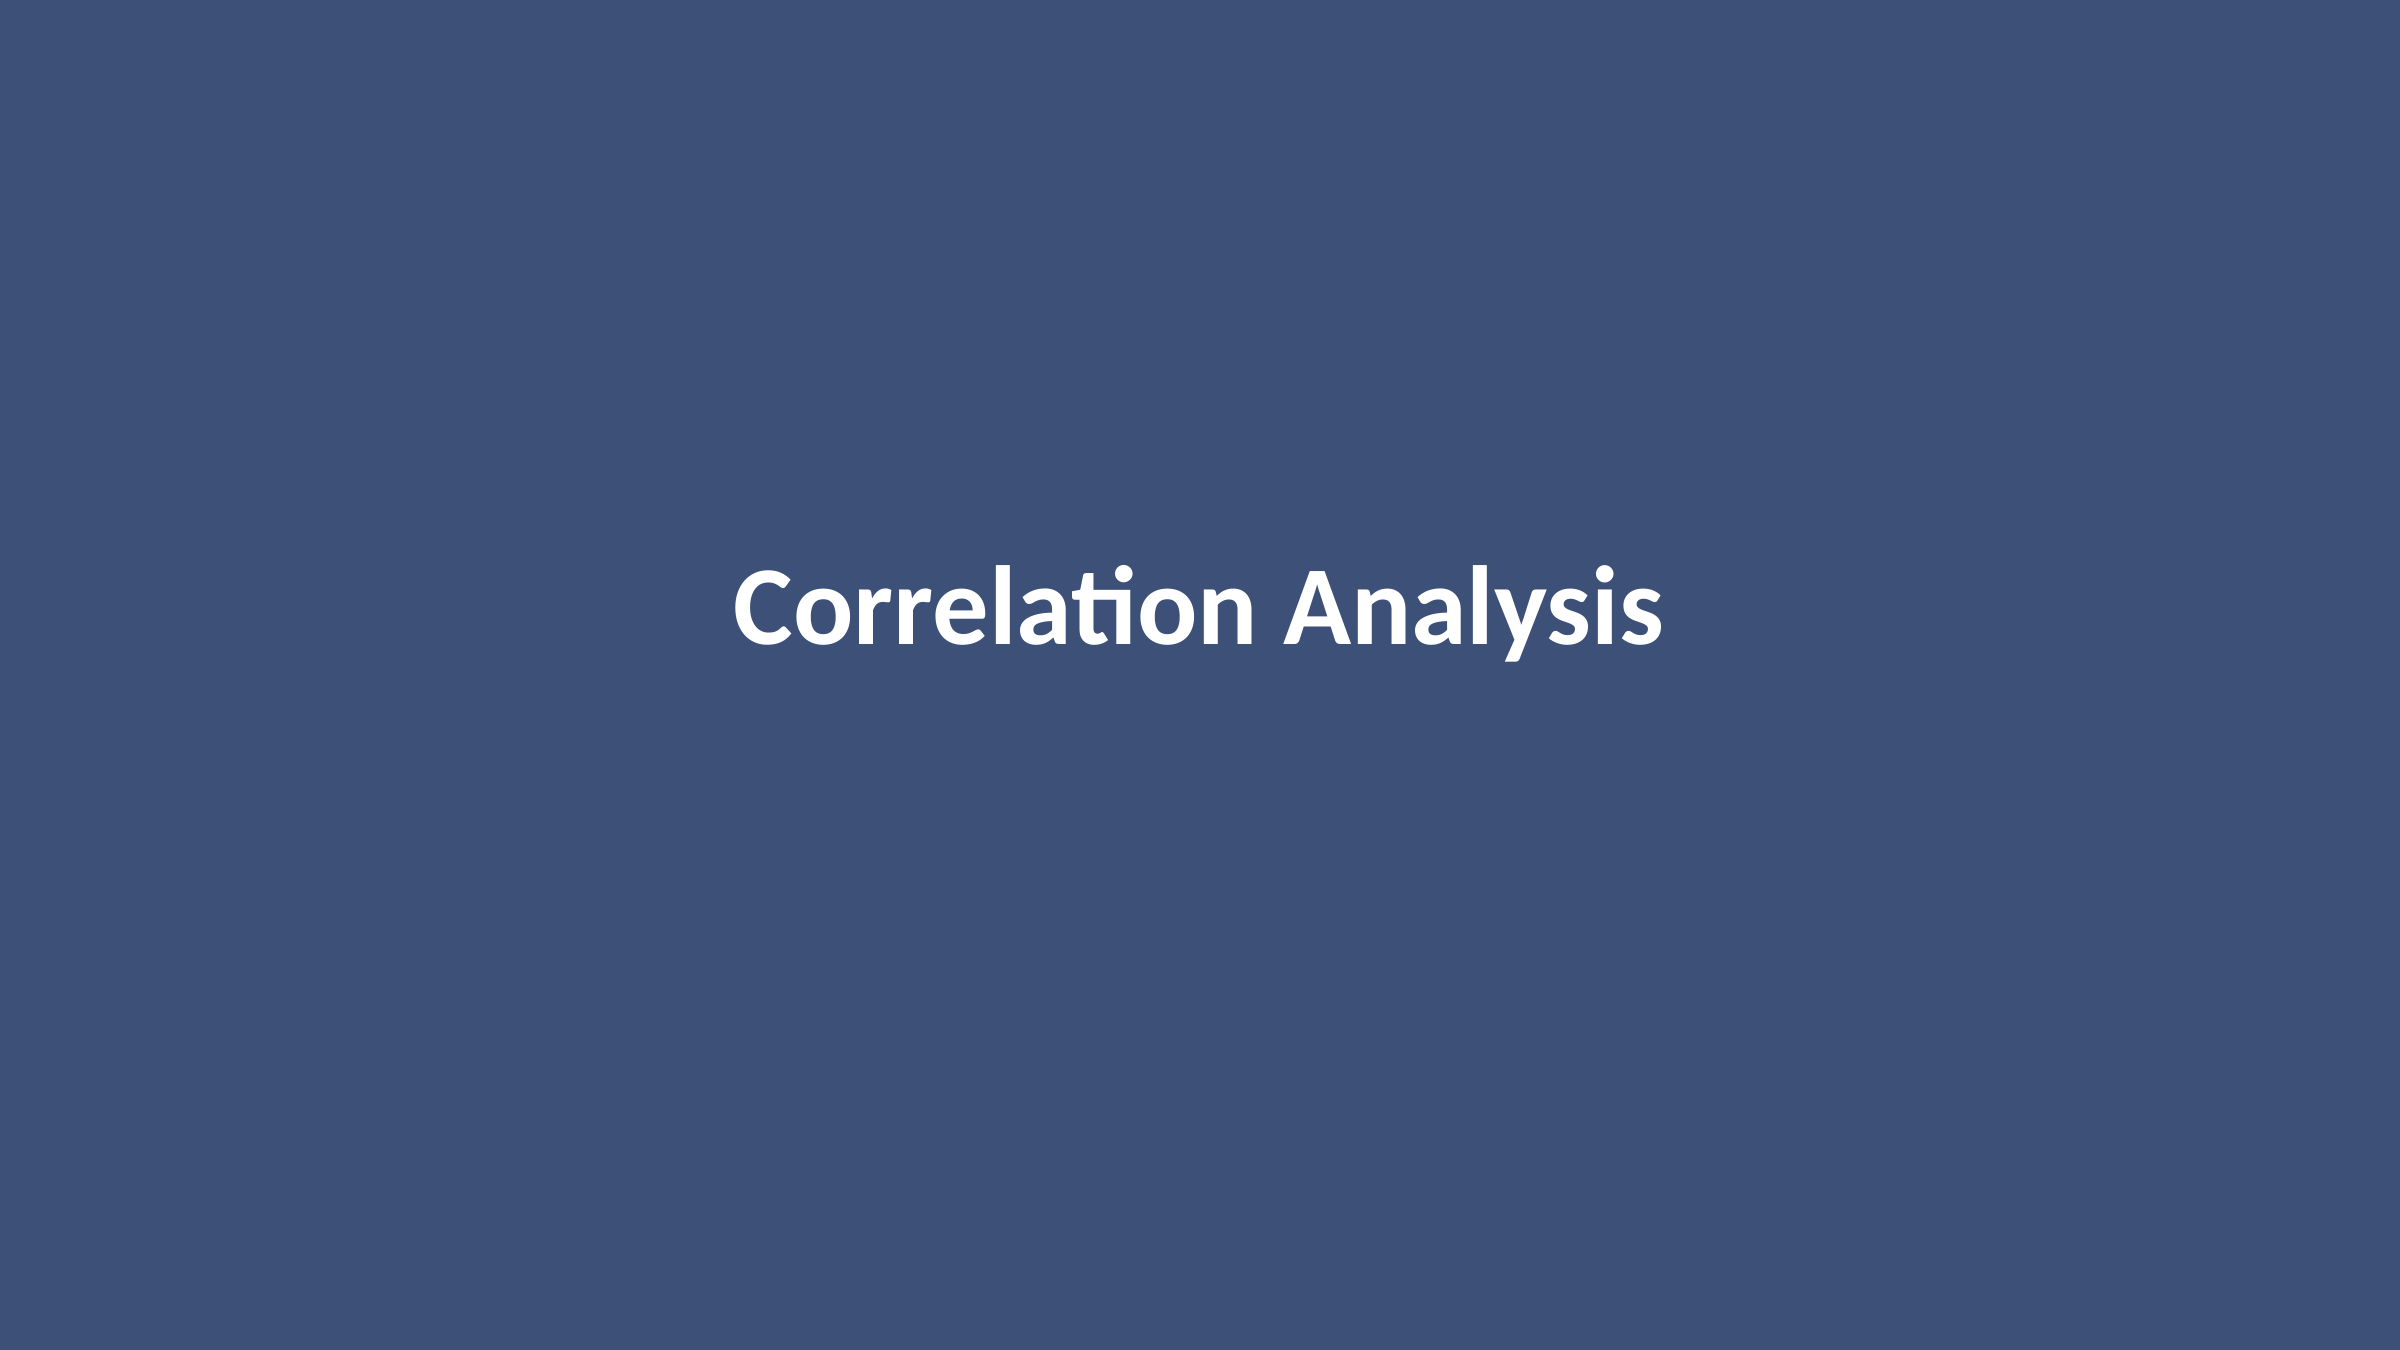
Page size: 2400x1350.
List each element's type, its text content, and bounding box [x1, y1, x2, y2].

text_box Correlation Analysis [719, 524, 1681, 675]
